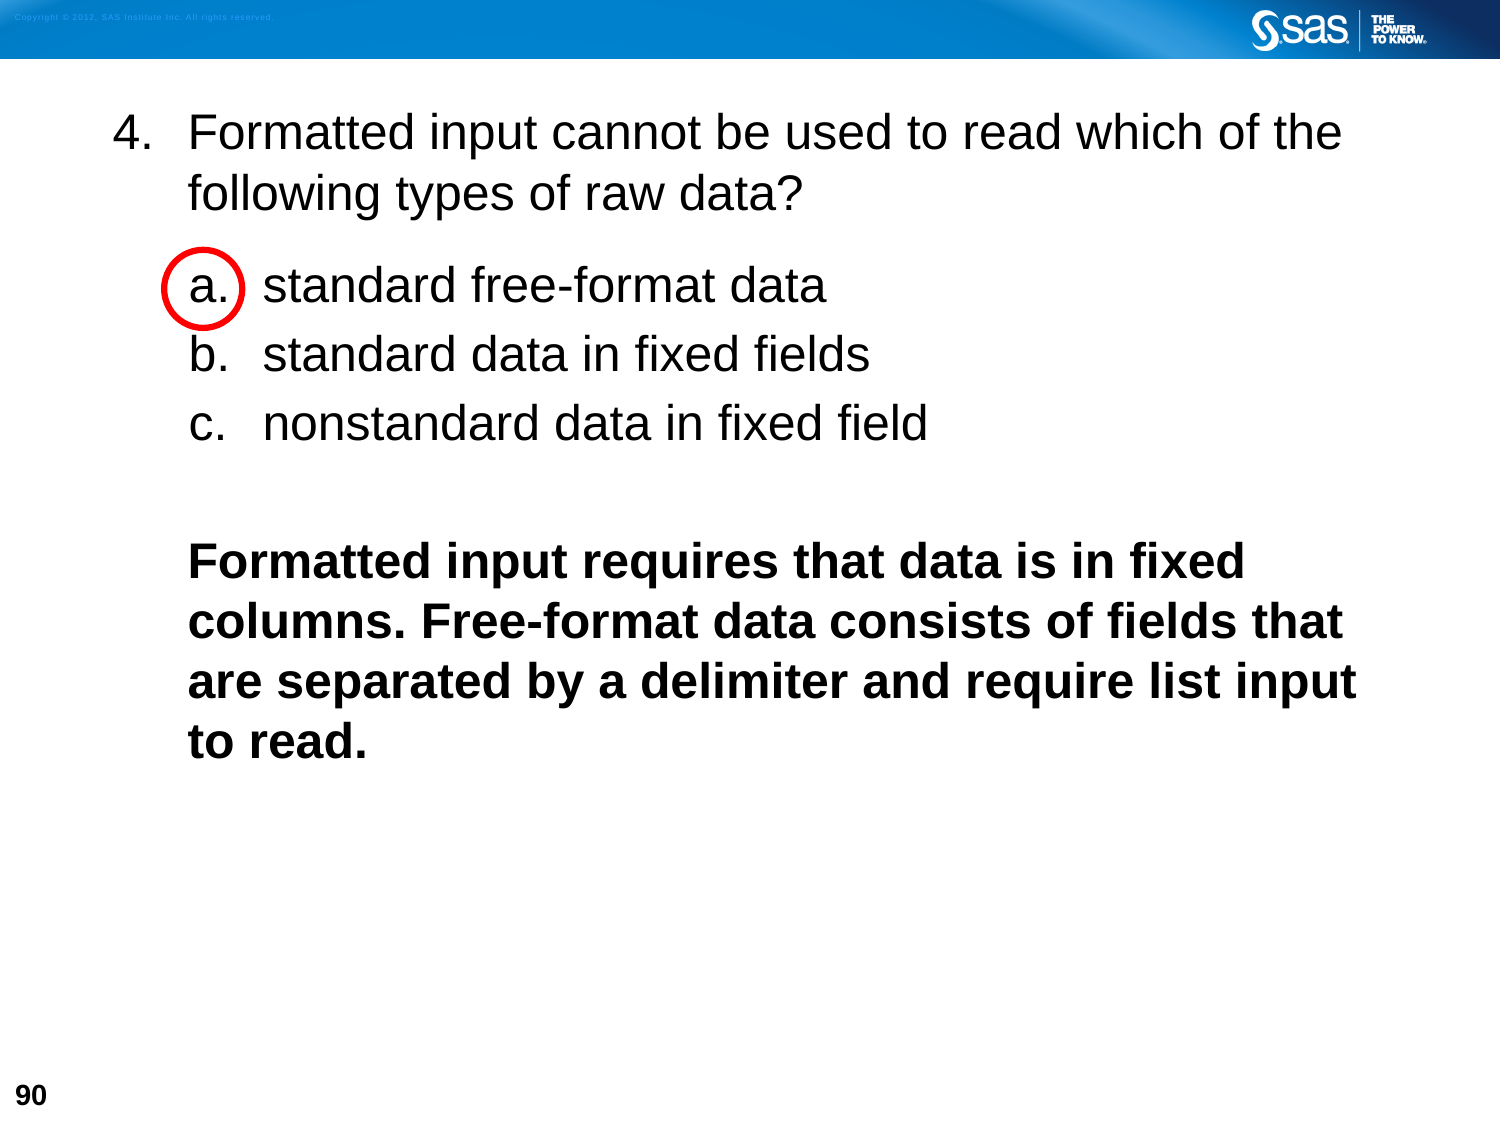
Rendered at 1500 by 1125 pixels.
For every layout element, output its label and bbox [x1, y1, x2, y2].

list [112, 99, 1400, 800]
text_box [164, 249, 243, 328]
picture [0, 0, 1500, 59]
